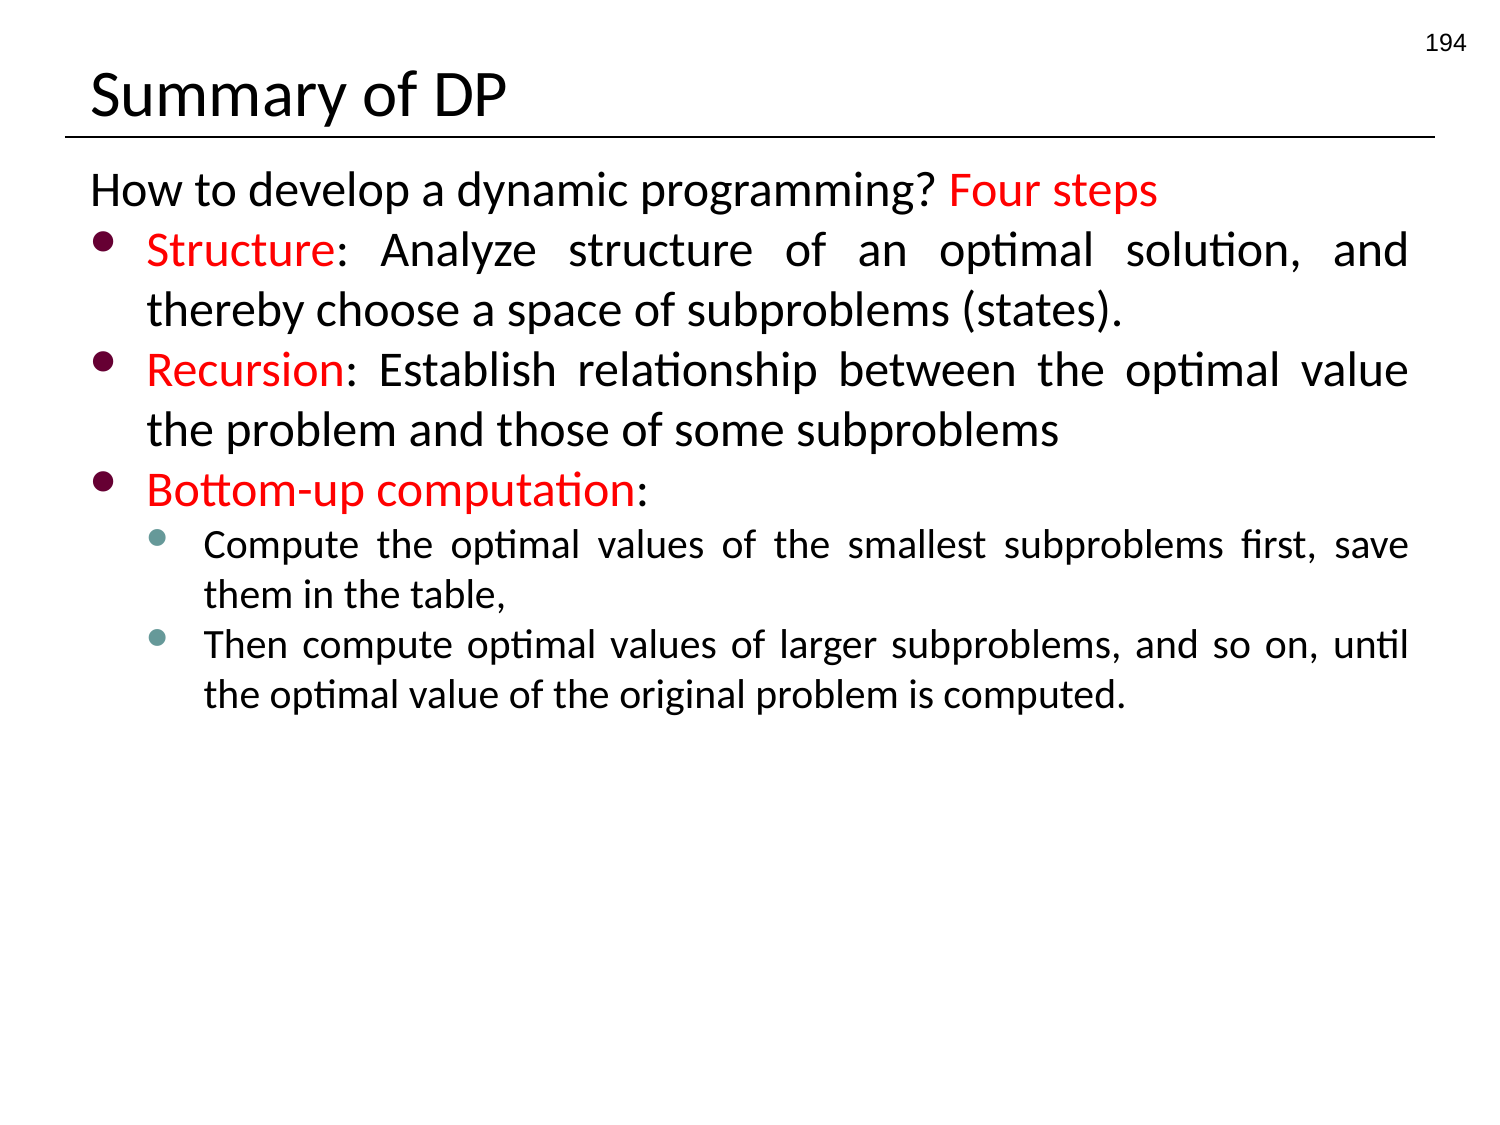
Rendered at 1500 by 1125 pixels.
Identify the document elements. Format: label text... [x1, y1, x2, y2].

title Summary of DP [75, 20, 1425, 138]
list How to develop a dynamic programming? Four steps Structure: Analyze structure of an optimal solution, and thereby choose a space of subproblems (states). Recursion: Establish relationship between the optimal value the problem and those of some subproblems Bottom-up computation: Compute the optimal values of the smallest subproblems first, save them in the table, Then compute optimal values of larger subproblems, and so on, until the optimal value of the original problem is computed. [75, 148, 1425, 1094]
slide_number 194 [1131, 18, 1483, 62]
